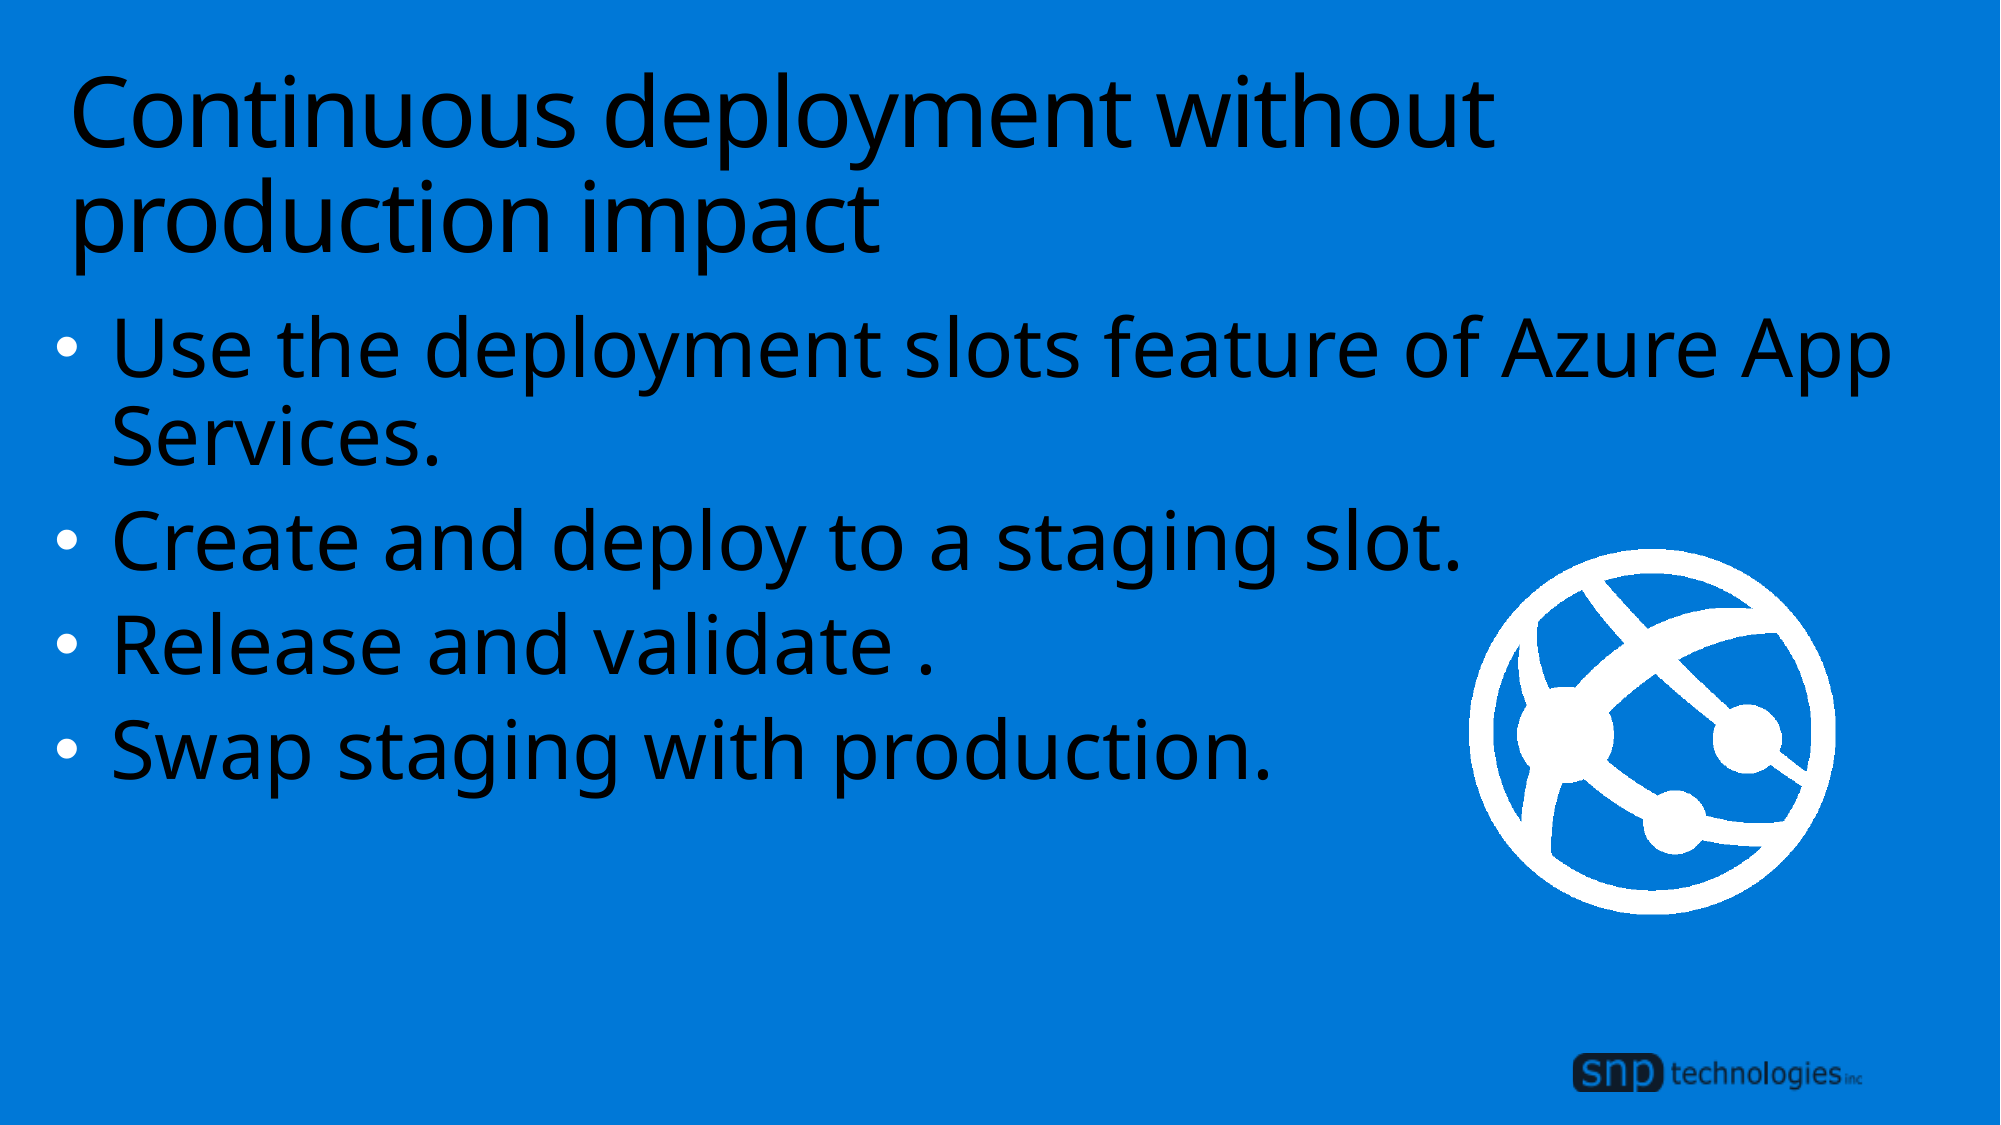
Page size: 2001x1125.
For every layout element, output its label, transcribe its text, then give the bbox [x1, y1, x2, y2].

list Use the deployment slots feature of Azure App Services. Create and deploy to a staging slot. Release and validate . Swap staging with production. [30, 291, 1943, 828]
title Continuous deployment without production impact [44, 47, 1957, 196]
picture [1572, 1053, 1863, 1092]
picture [1468, 548, 1836, 915]
